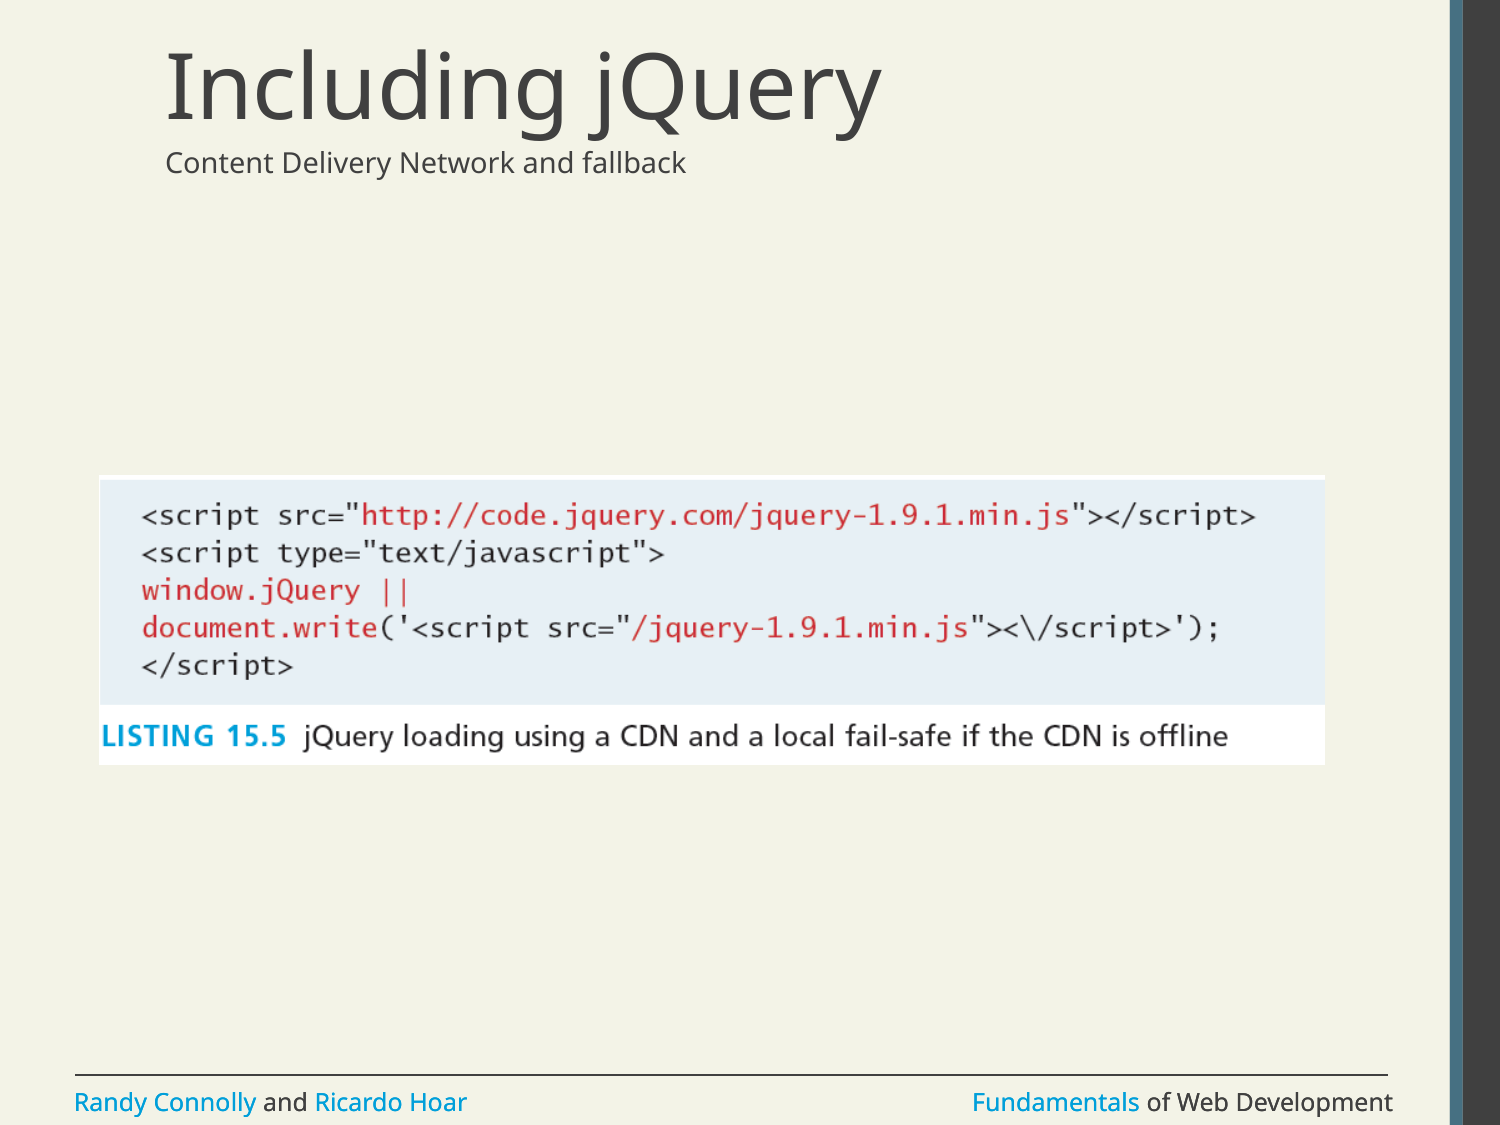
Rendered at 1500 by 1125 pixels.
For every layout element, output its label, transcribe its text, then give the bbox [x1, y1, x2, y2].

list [99, 187, 1325, 1054]
list Content Delivery Network and fallback [150, 137, 1200, 185]
title Including jQuery [150, 20, 1425, 188]
